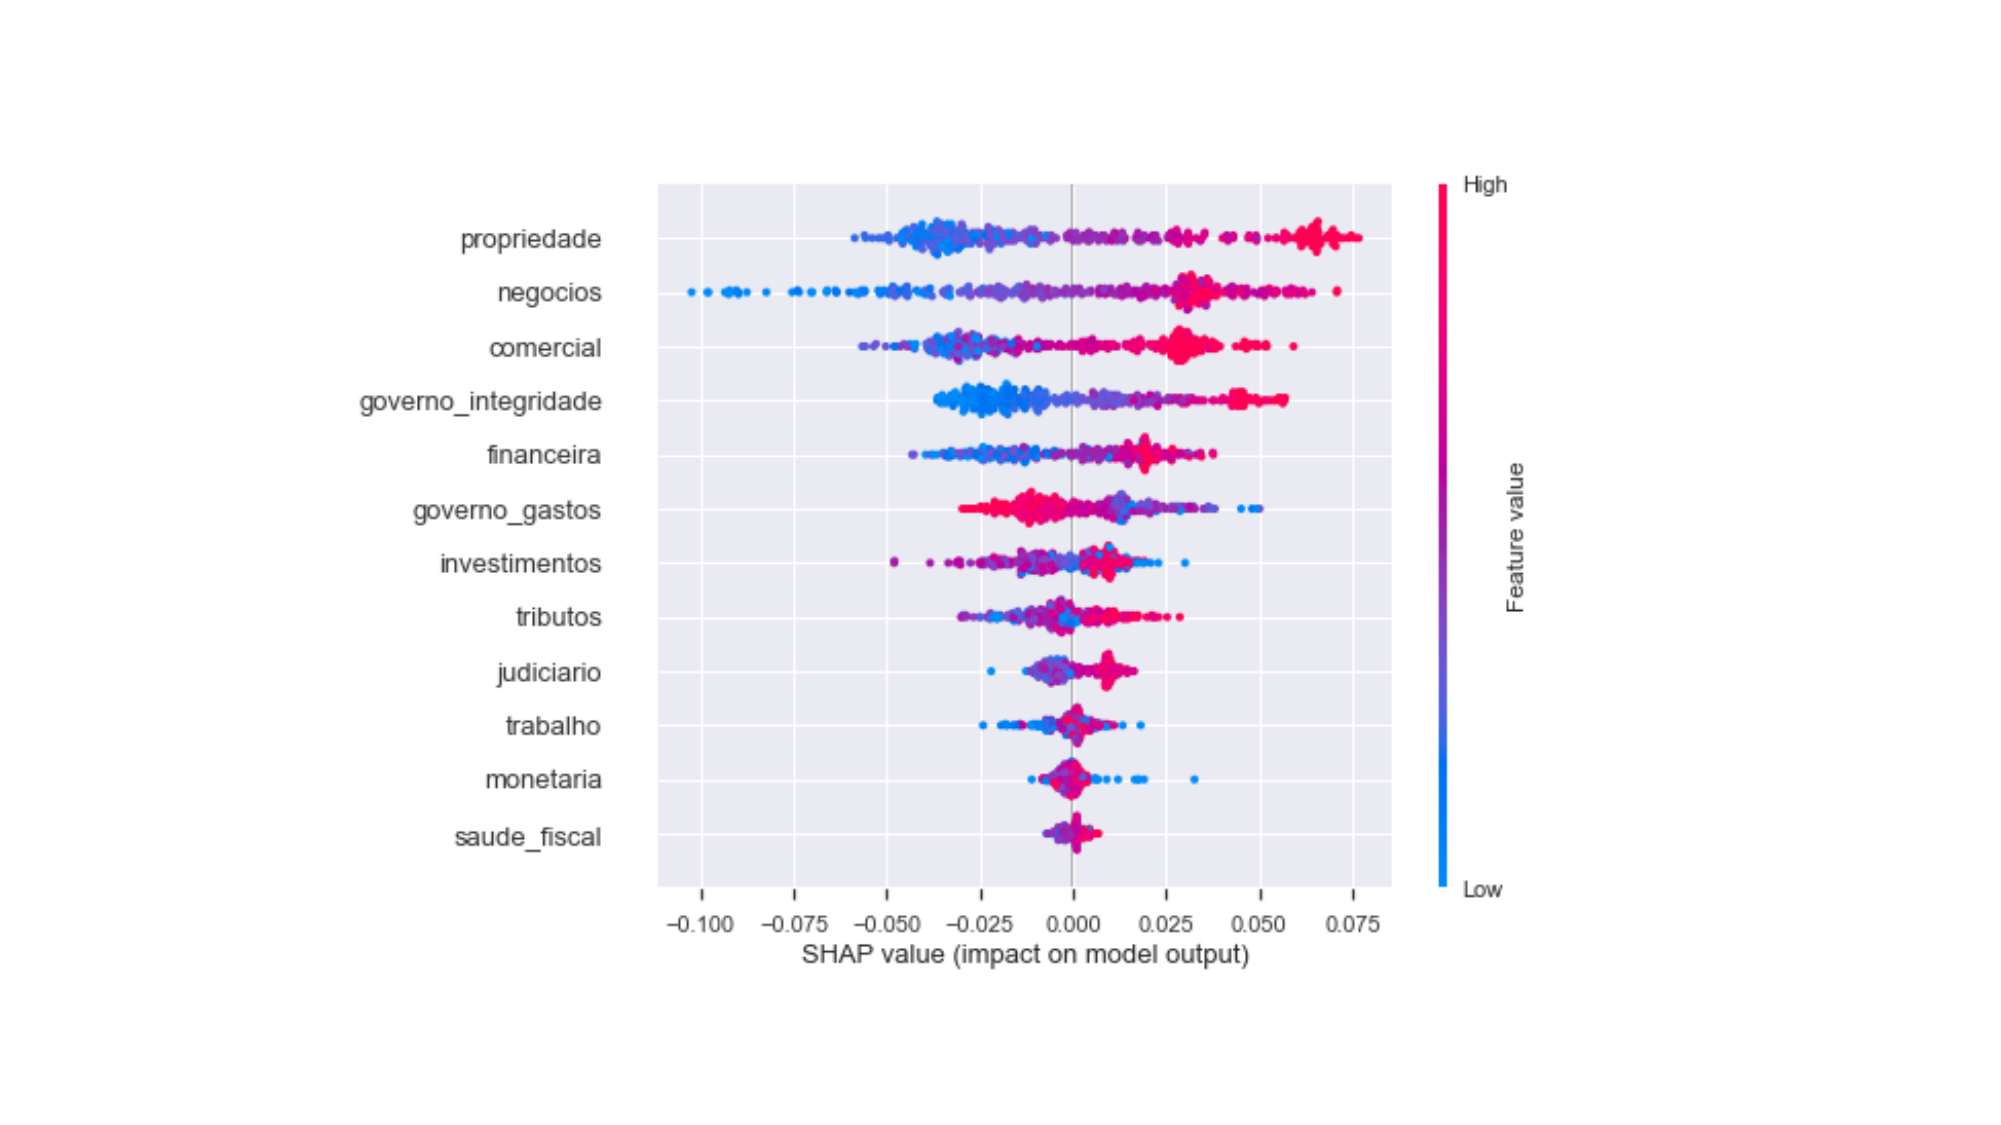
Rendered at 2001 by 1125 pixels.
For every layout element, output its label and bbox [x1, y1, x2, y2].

picture [344, 162, 1542, 984]
